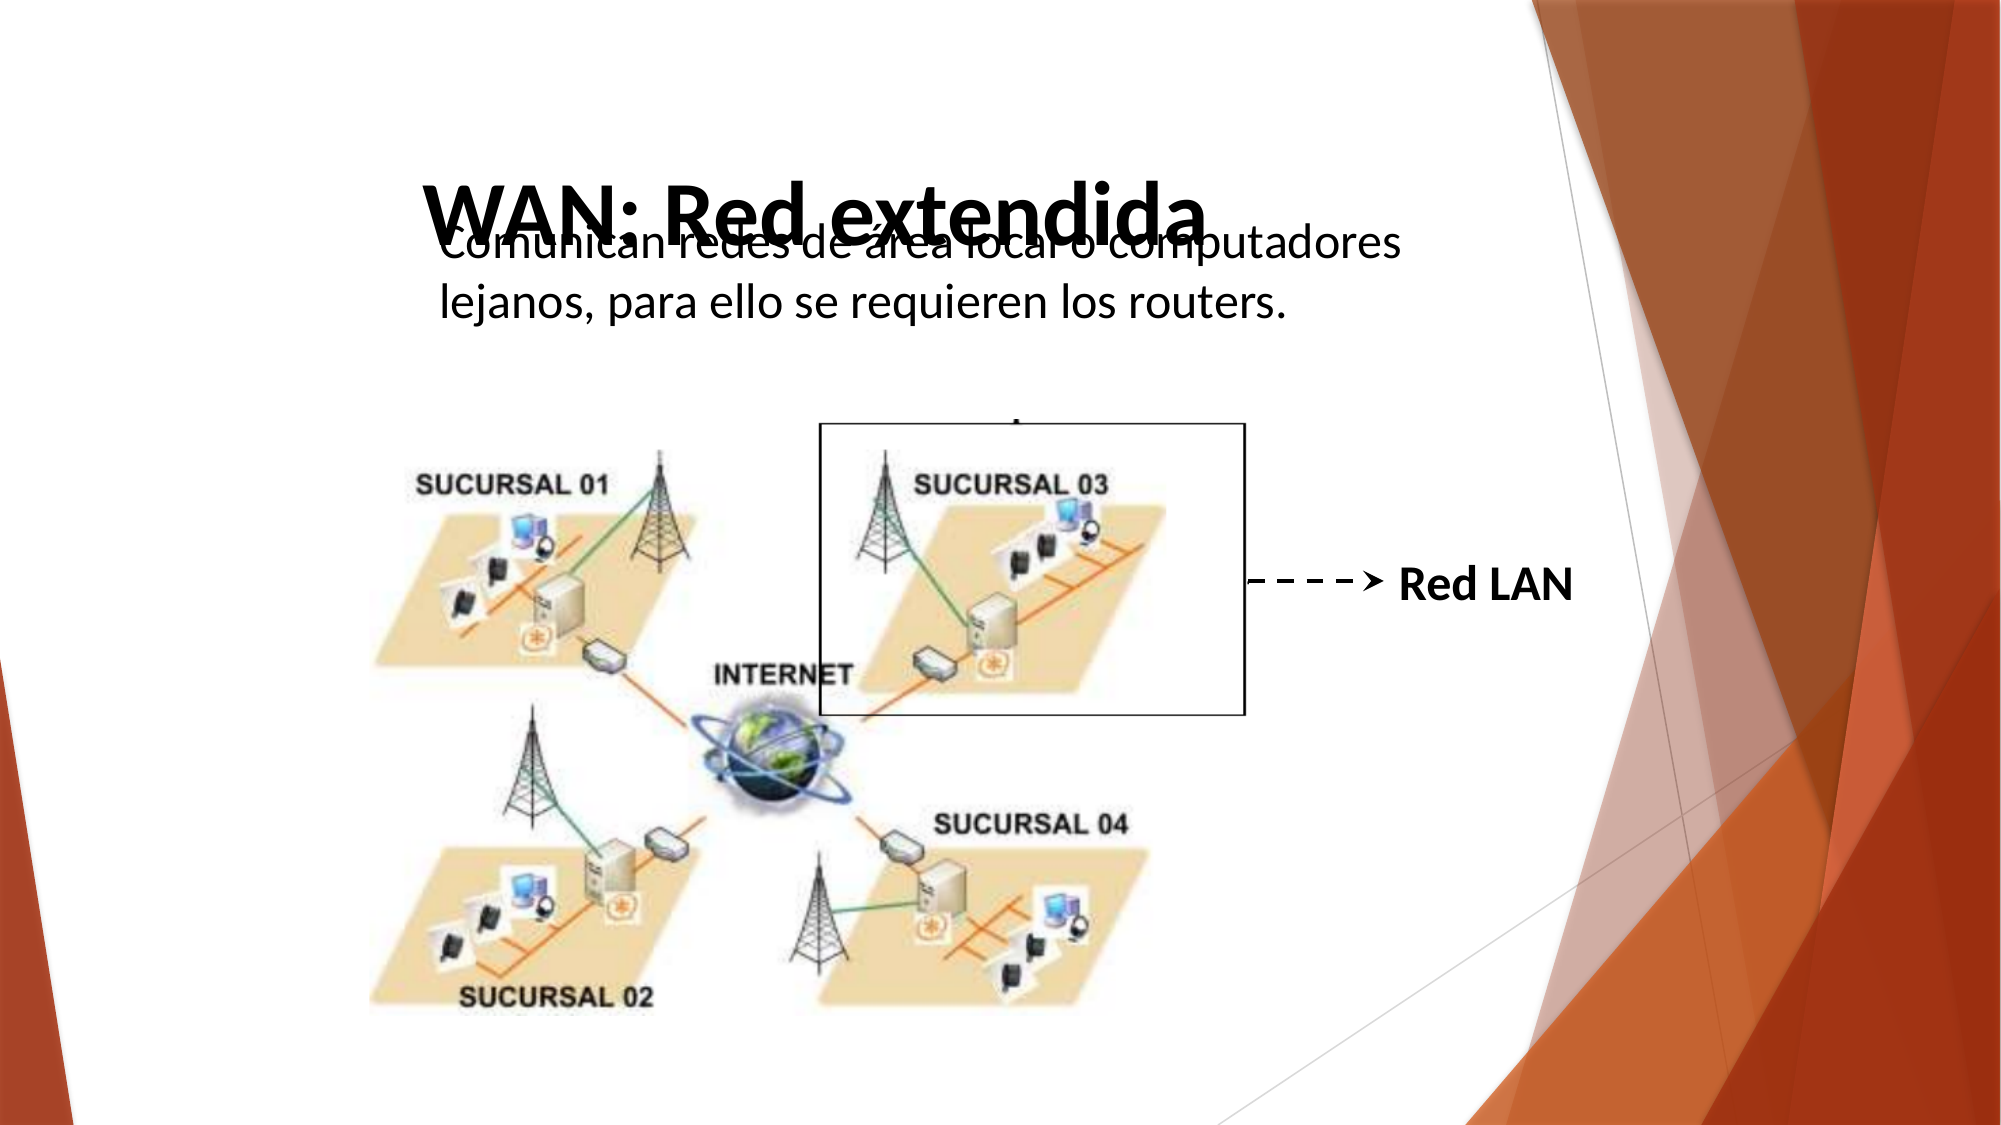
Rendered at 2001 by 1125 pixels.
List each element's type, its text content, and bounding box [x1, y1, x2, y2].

title WAN: Red extendida [111, 99, 1522, 317]
text_box Comunican redes de área local o computadores lejanos, para ello se requieren los routers. [424, 200, 1579, 337]
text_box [349, 396, 1592, 1016]
